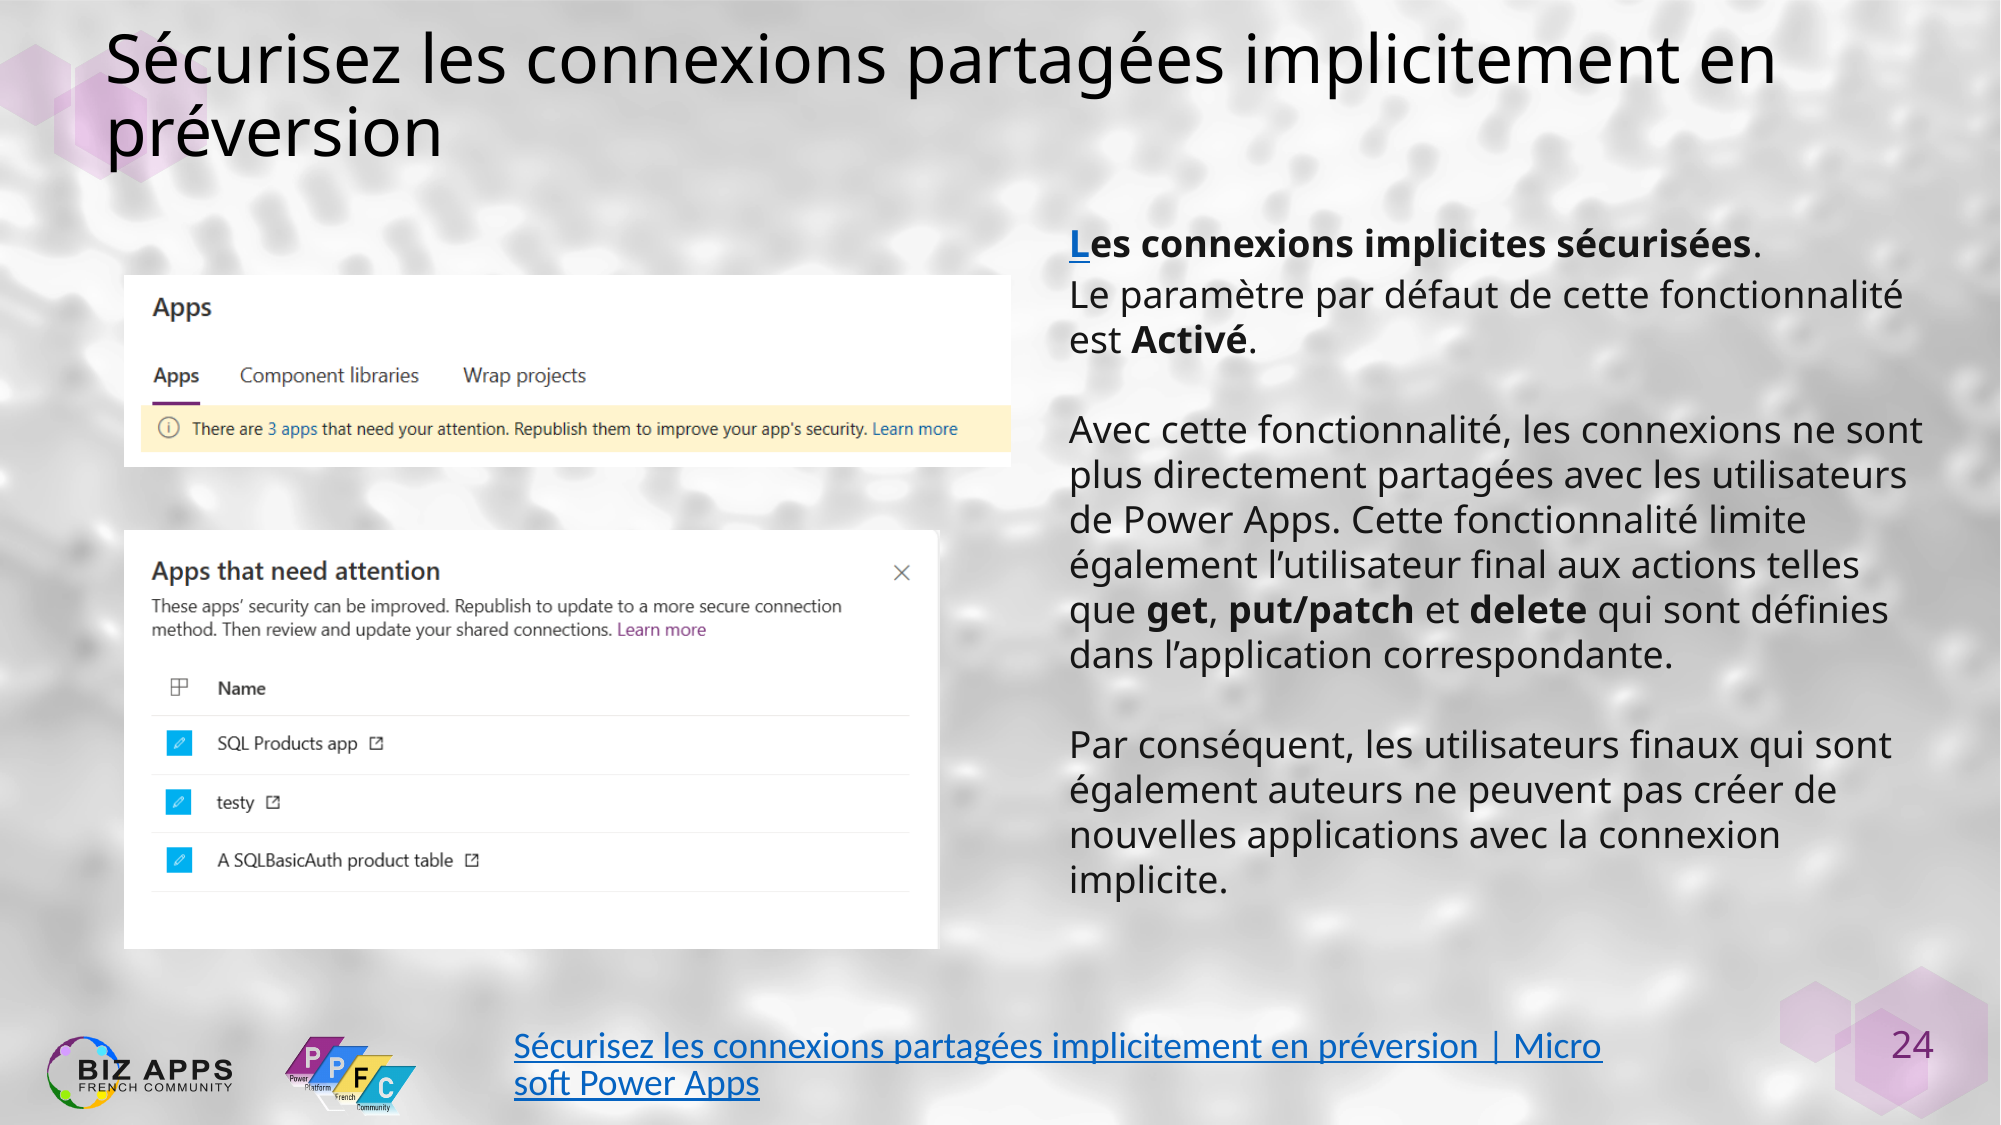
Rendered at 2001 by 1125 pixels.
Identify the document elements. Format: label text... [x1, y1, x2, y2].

title Sécurisez les connexions partagées implicitement en préversion [90, 17, 1850, 180]
picture [0, 0, 2001, 1125]
text_box Sécurisez les connexions partagées implicitement en préversion | Microsoft Power Apps [498, 1013, 1623, 1073]
text_box Les connexions implicites sécurisées. Le paramètre par défaut de cette fonctionnalité est Activé. Avec cette fonctionnalité, les connexions ne sont plus directement partagées avec les utilisateurs de Power Apps. Cette fonctionnalité limite également l’utilisateur final aux actions telles que get, put/patch et delete qui sont définies dans l’application correspondante. Par conséquent, les utilisateurs finaux qui sont également auteurs ne peuvent pas créer de nouvelles applications avec la connexion implicite. [1054, 212, 1961, 909]
slide_number 24 [1837, 1015, 1988, 1077]
